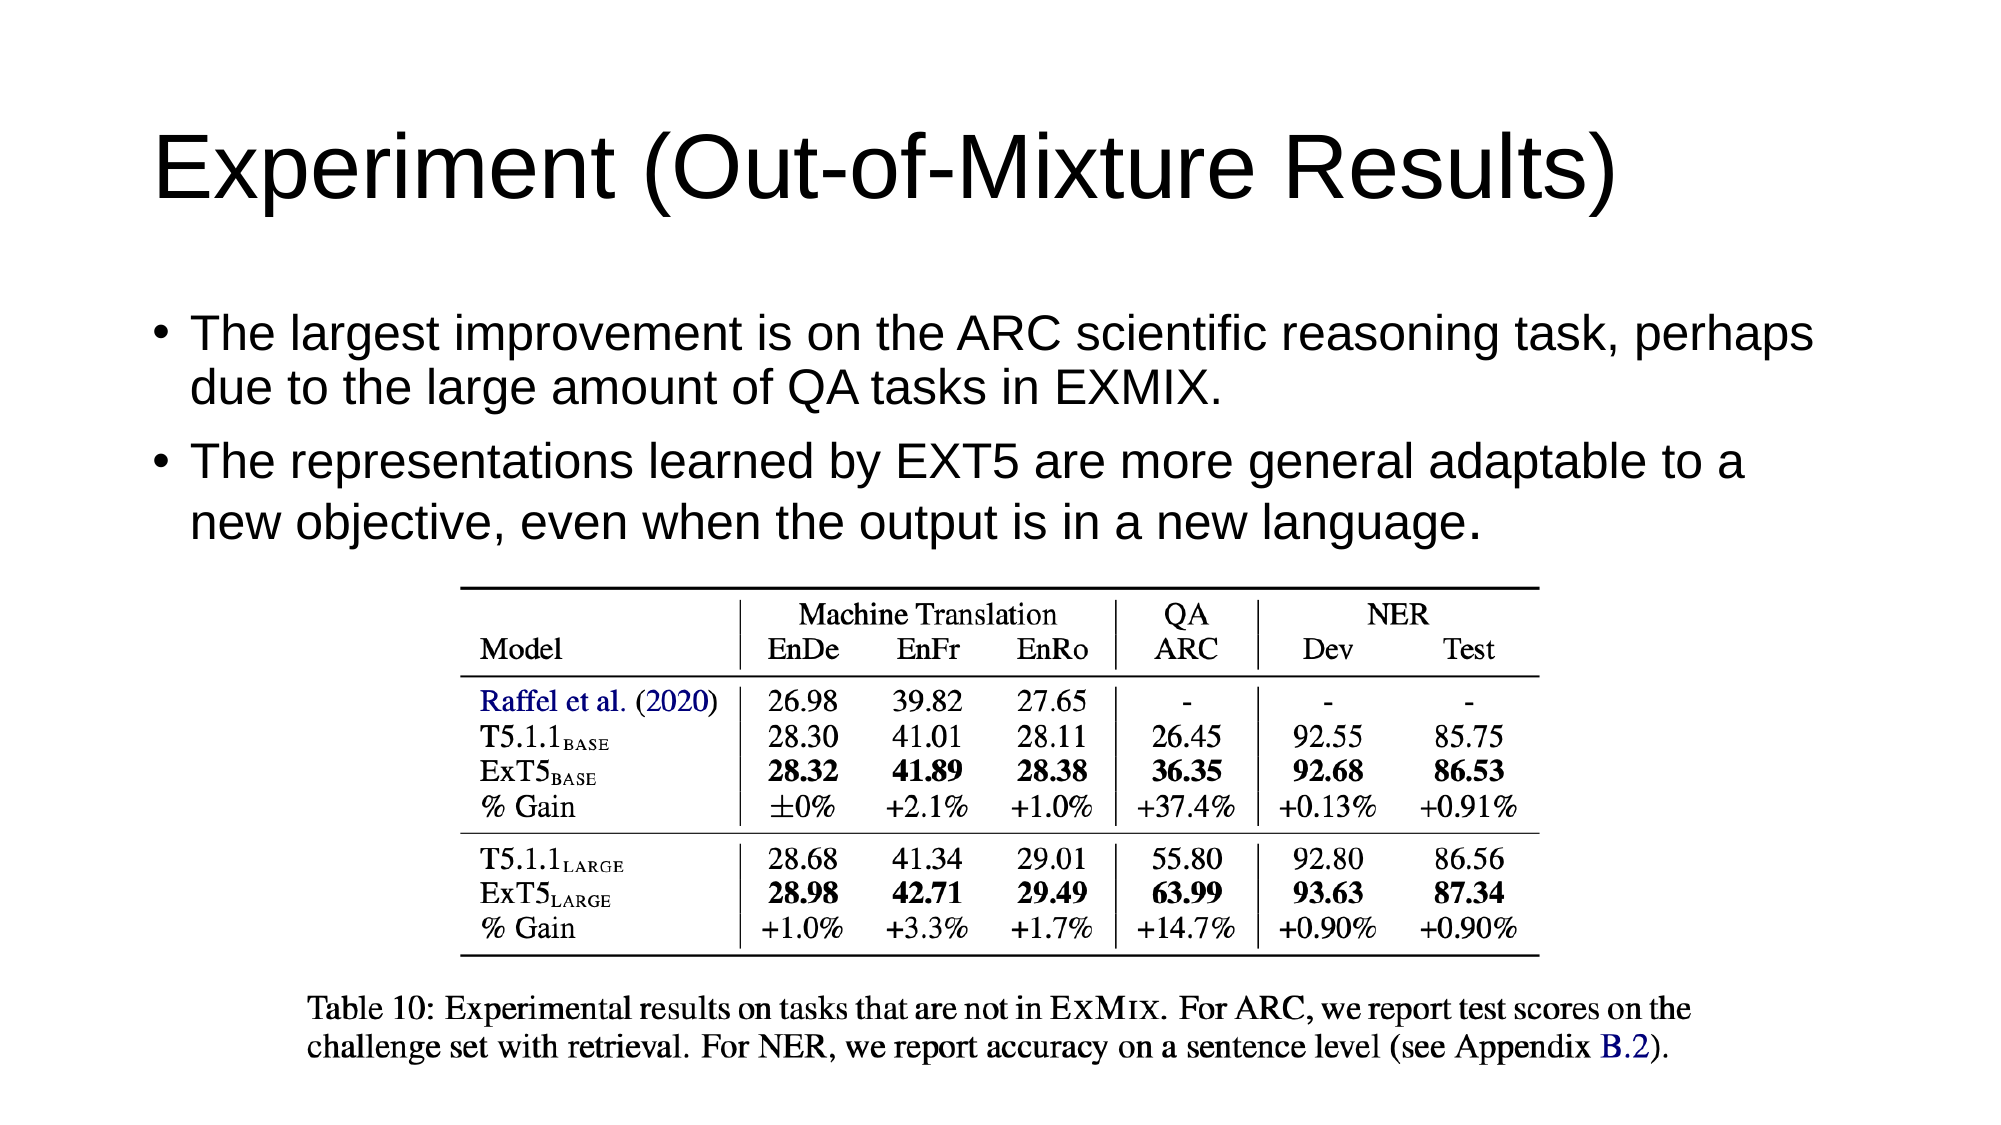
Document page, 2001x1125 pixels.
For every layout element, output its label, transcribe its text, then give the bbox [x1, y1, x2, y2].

list The largest improvement is on the ARC scientific reasoning task, perhaps due to the large amount of QA tasks in EXMIX. The representations learned by EXT5 are more general adaptable to a new objective, even when the output is in a new language. [137, 299, 1863, 1014]
title Experiment (Out-of-Mixture Results) [137, 59, 1863, 278]
picture [303, 578, 1697, 1065]
